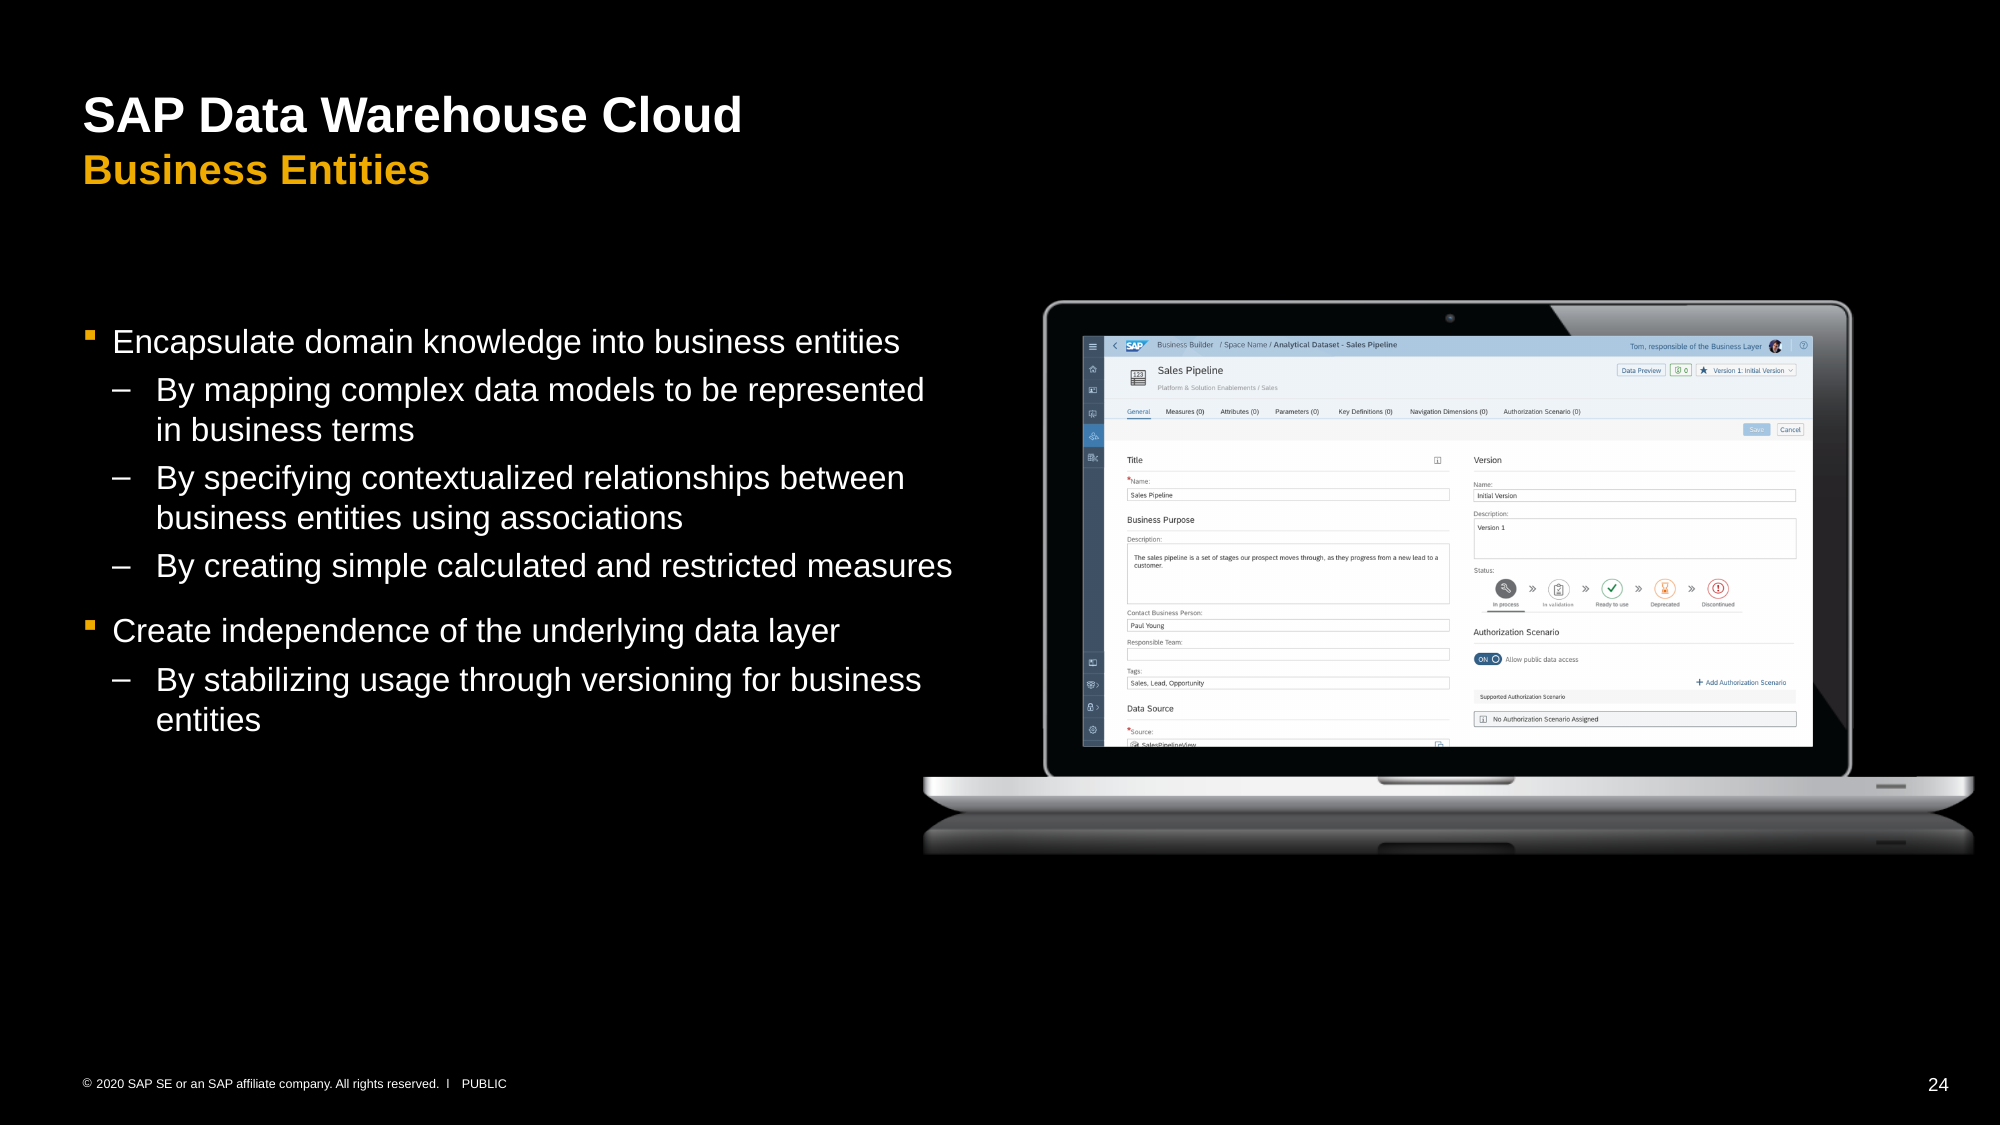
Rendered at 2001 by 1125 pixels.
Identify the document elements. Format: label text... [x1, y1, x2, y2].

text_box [922, 279, 1977, 937]
title SAP Data Warehouse Cloud Business Entities [82, 82, 1918, 194]
list Encapsulate domain knowledge into business entities By mapping complex data models to be represented in business terms By specifying contextualized relationships between business entities using associations By creating simple calculated and restricted measures Create independence of the underlying data layer By stabilizing usage through versioning for business entities [82, 320, 958, 1045]
